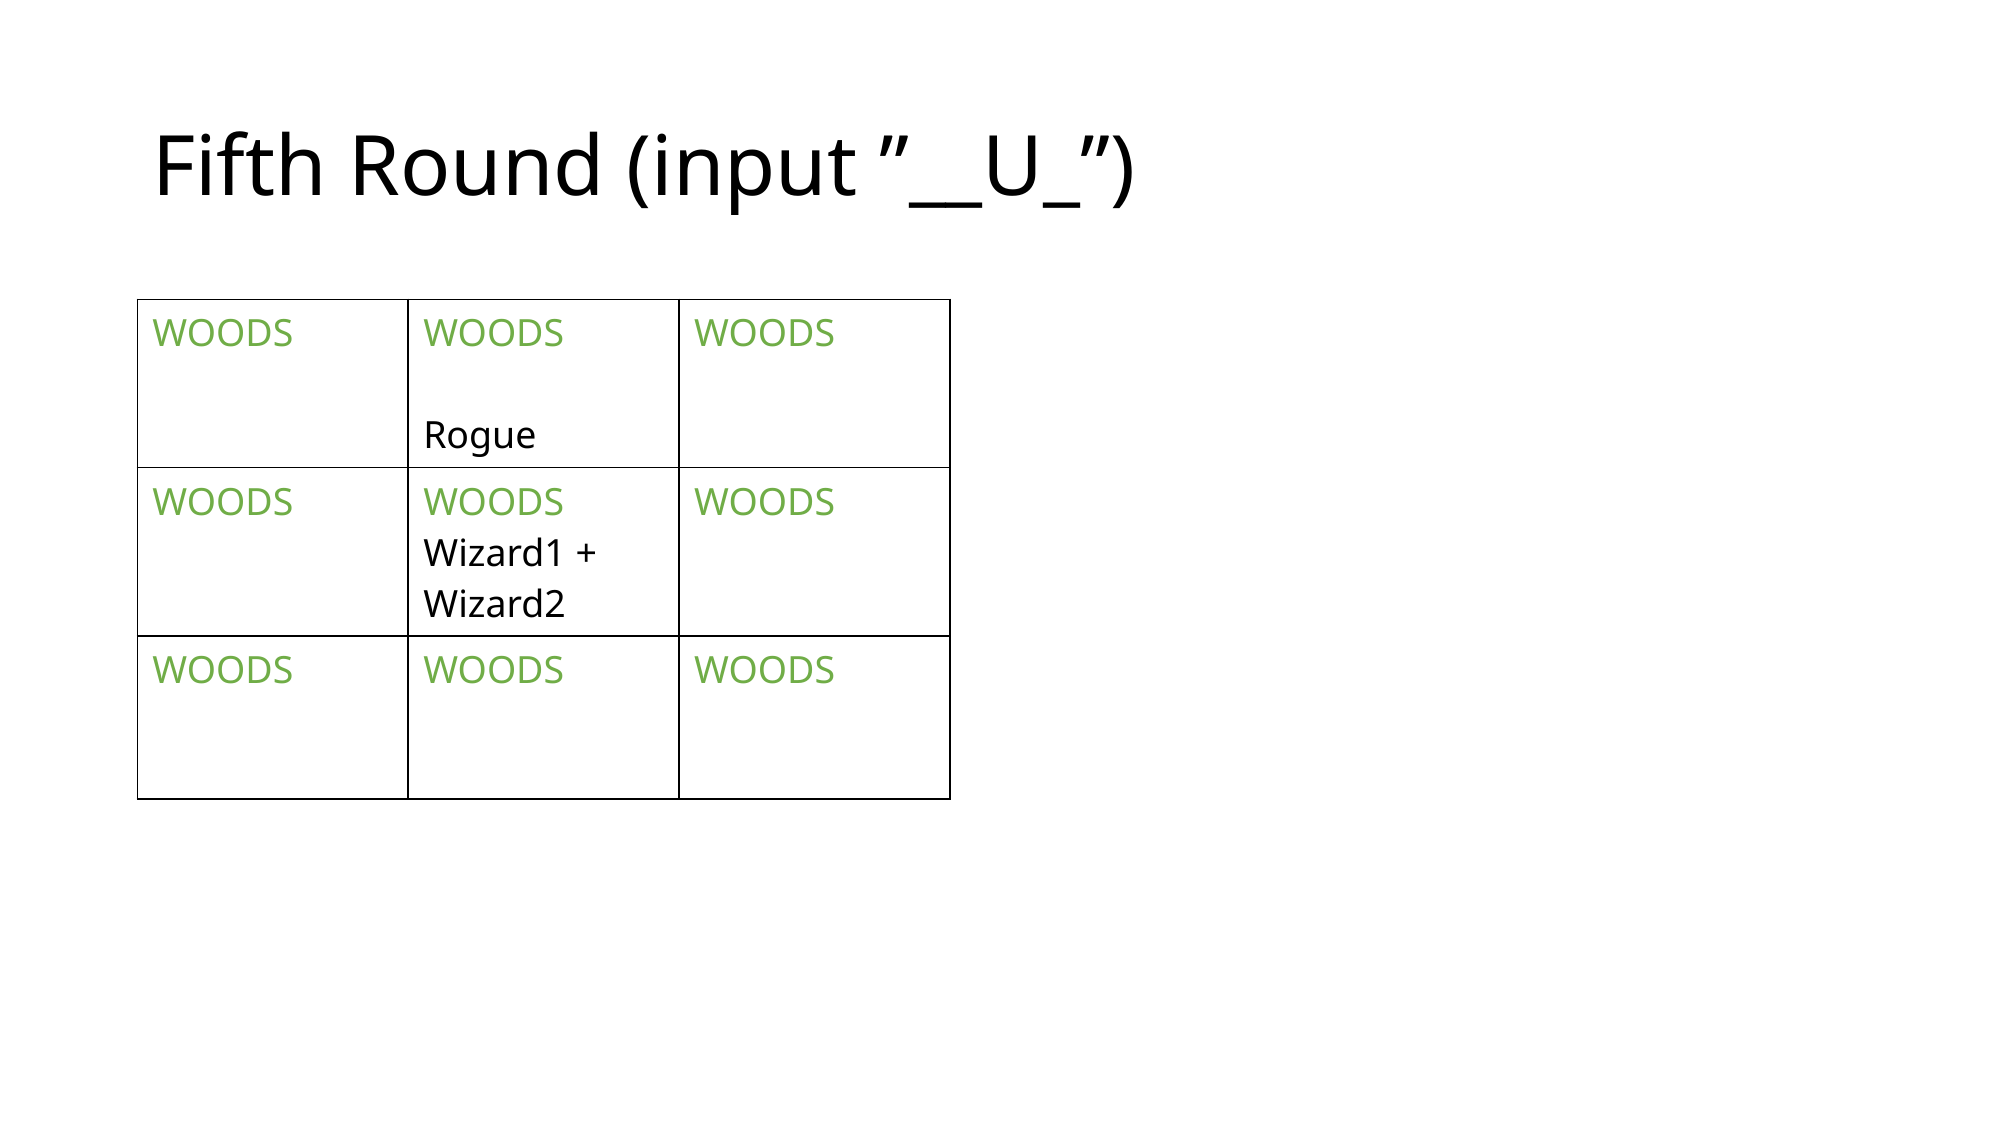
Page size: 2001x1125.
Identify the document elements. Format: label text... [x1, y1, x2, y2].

table_cell WOODS [680, 637, 949, 798]
table_cell WOODS [409, 637, 678, 798]
table_cell WOODS Wizard1 + Wizard2 [409, 468, 678, 635]
table_cell WOODS [138, 637, 407, 798]
table_header WOODS Rogue [409, 300, 678, 467]
table_header WOODS [680, 300, 949, 467]
table_header WOODS [138, 300, 407, 467]
table_cell WOODS [138, 468, 407, 635]
title Fifth Round (input ”__U_”) [137, 59, 1863, 278]
table_cell WOODS [680, 468, 949, 635]
